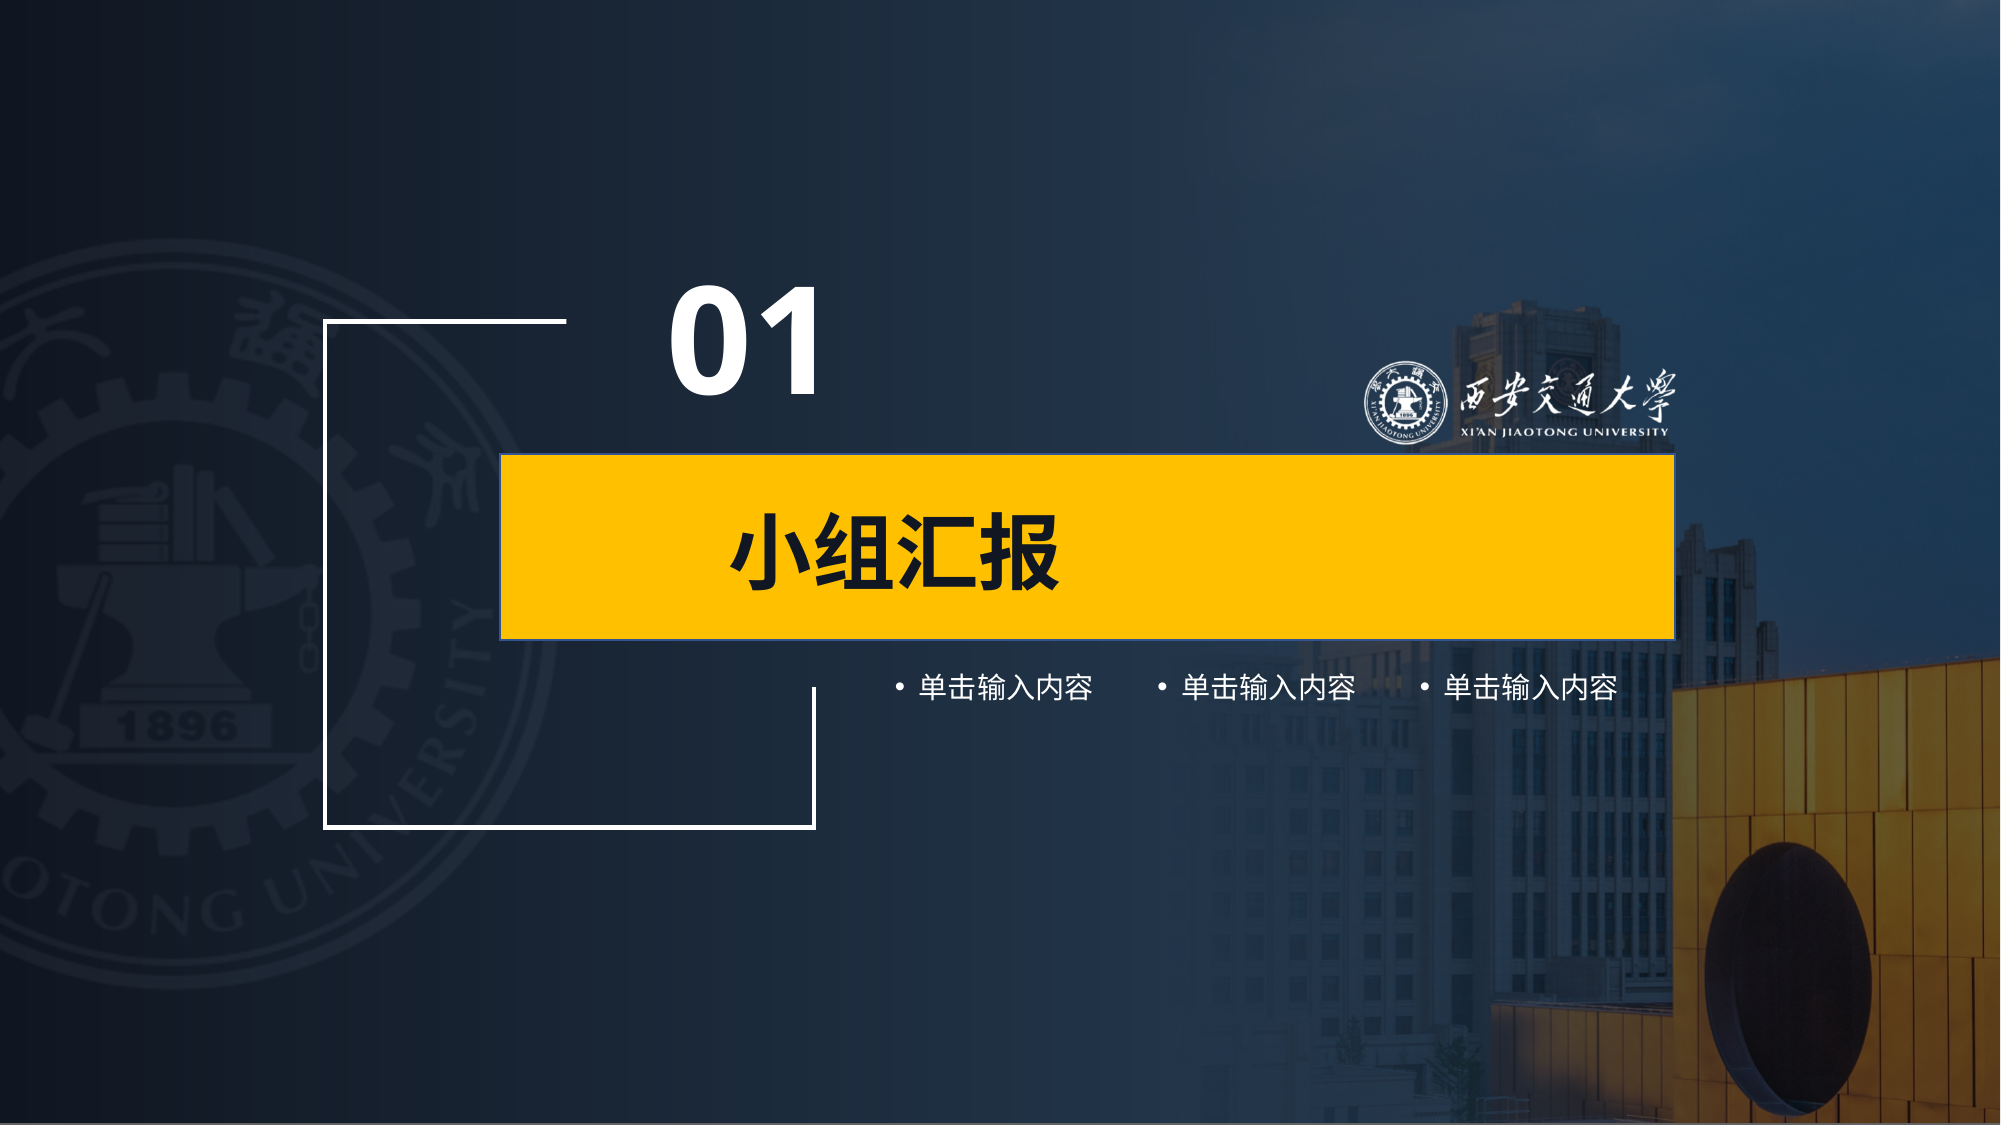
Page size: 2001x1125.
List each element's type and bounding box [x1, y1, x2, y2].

text_box [324, 236, 1675, 828]
picture [0, 0, 2001, 1125]
